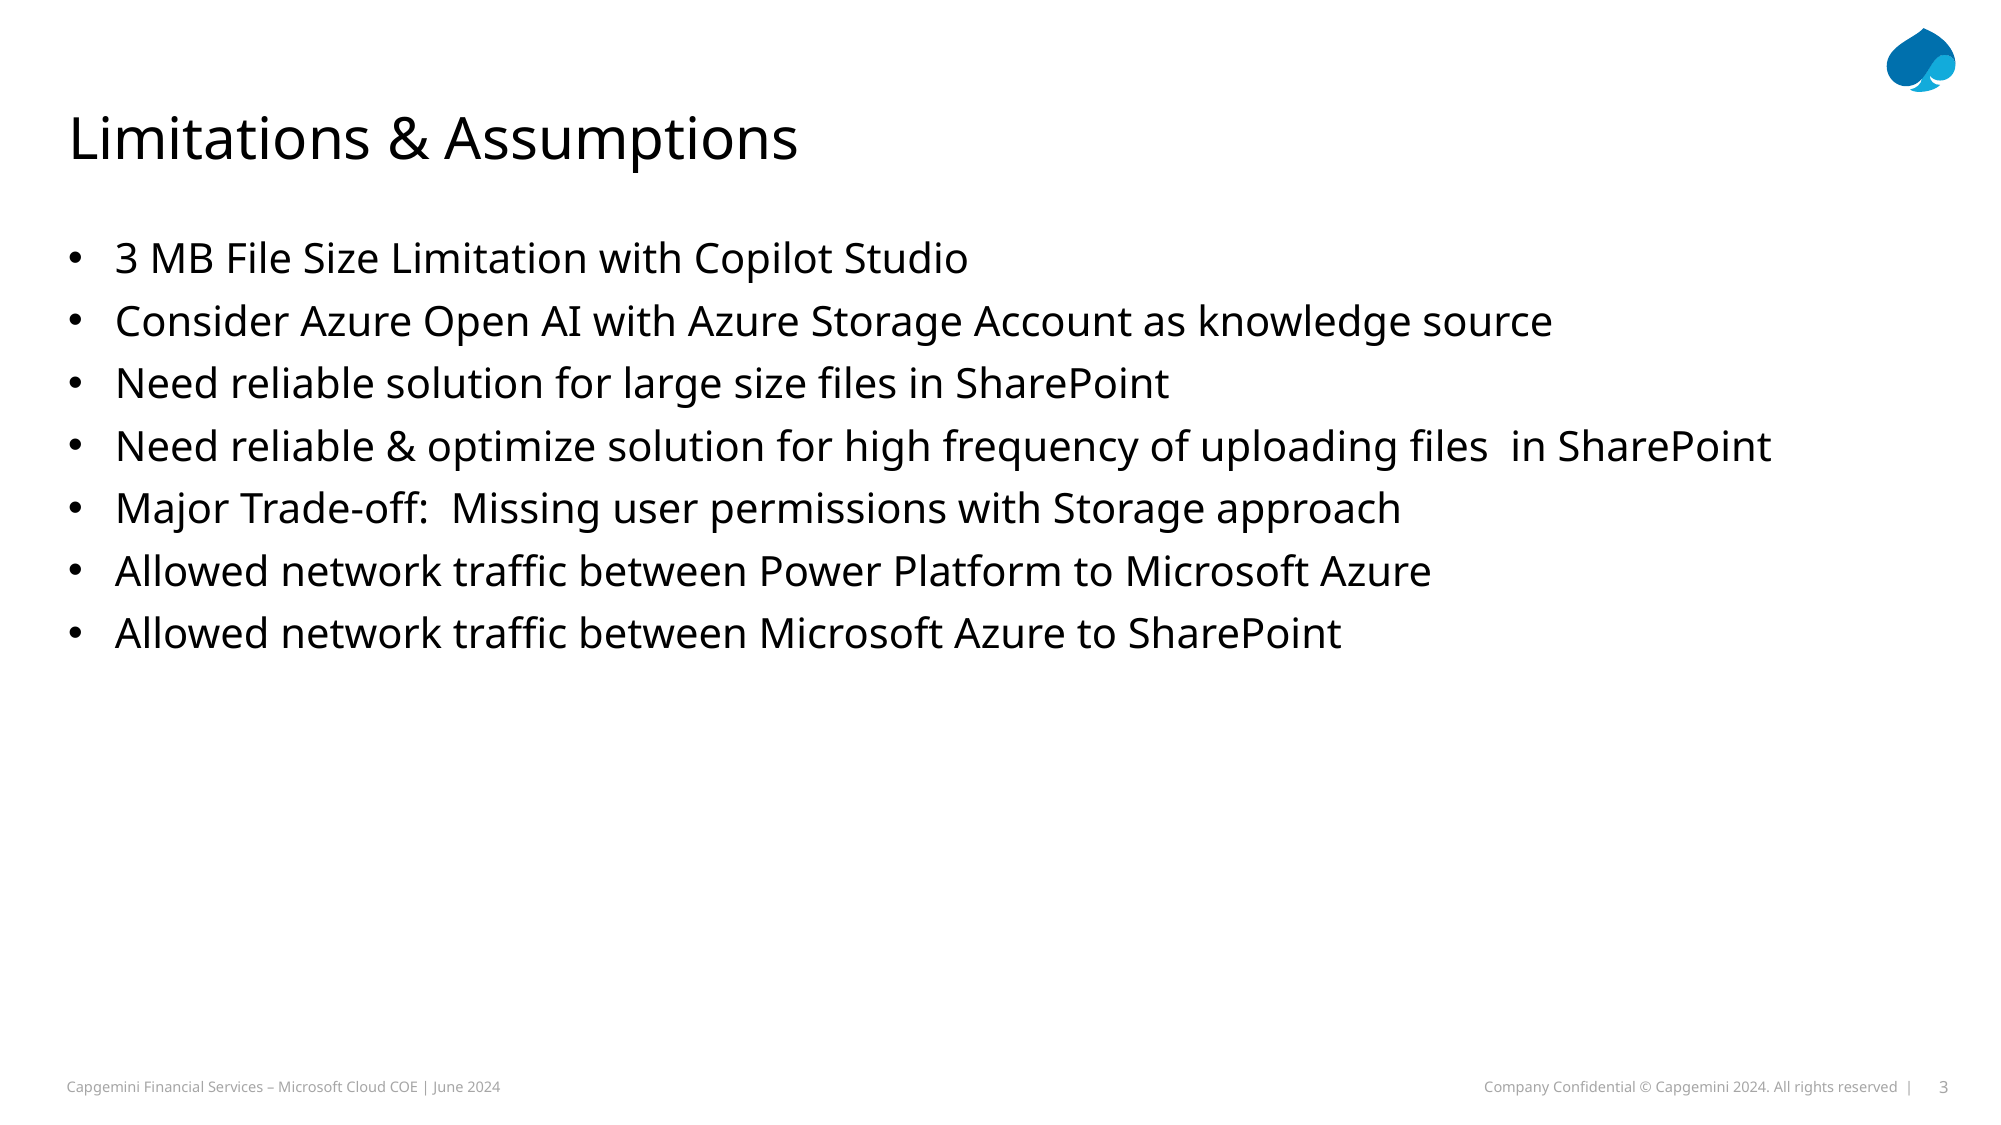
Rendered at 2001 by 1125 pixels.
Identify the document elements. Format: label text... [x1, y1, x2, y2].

list 3 MB File Size Limitation with Copilot Studio Consider Azure Open AI with Azure Storage Account as knowledge source Need reliable solution for large size files in SharePoint Need reliable & optimize solution for high frequency of uploading files in SharePoint Major Trade-off: Missing user permissions with Storage approach Allowed network traffic between Power Platform to Microsoft Azure Allowed network traffic between Microsoft Azure to SharePoint [68, 231, 1934, 1024]
title Limitations & Assumptions [68, 42, 1874, 173]
